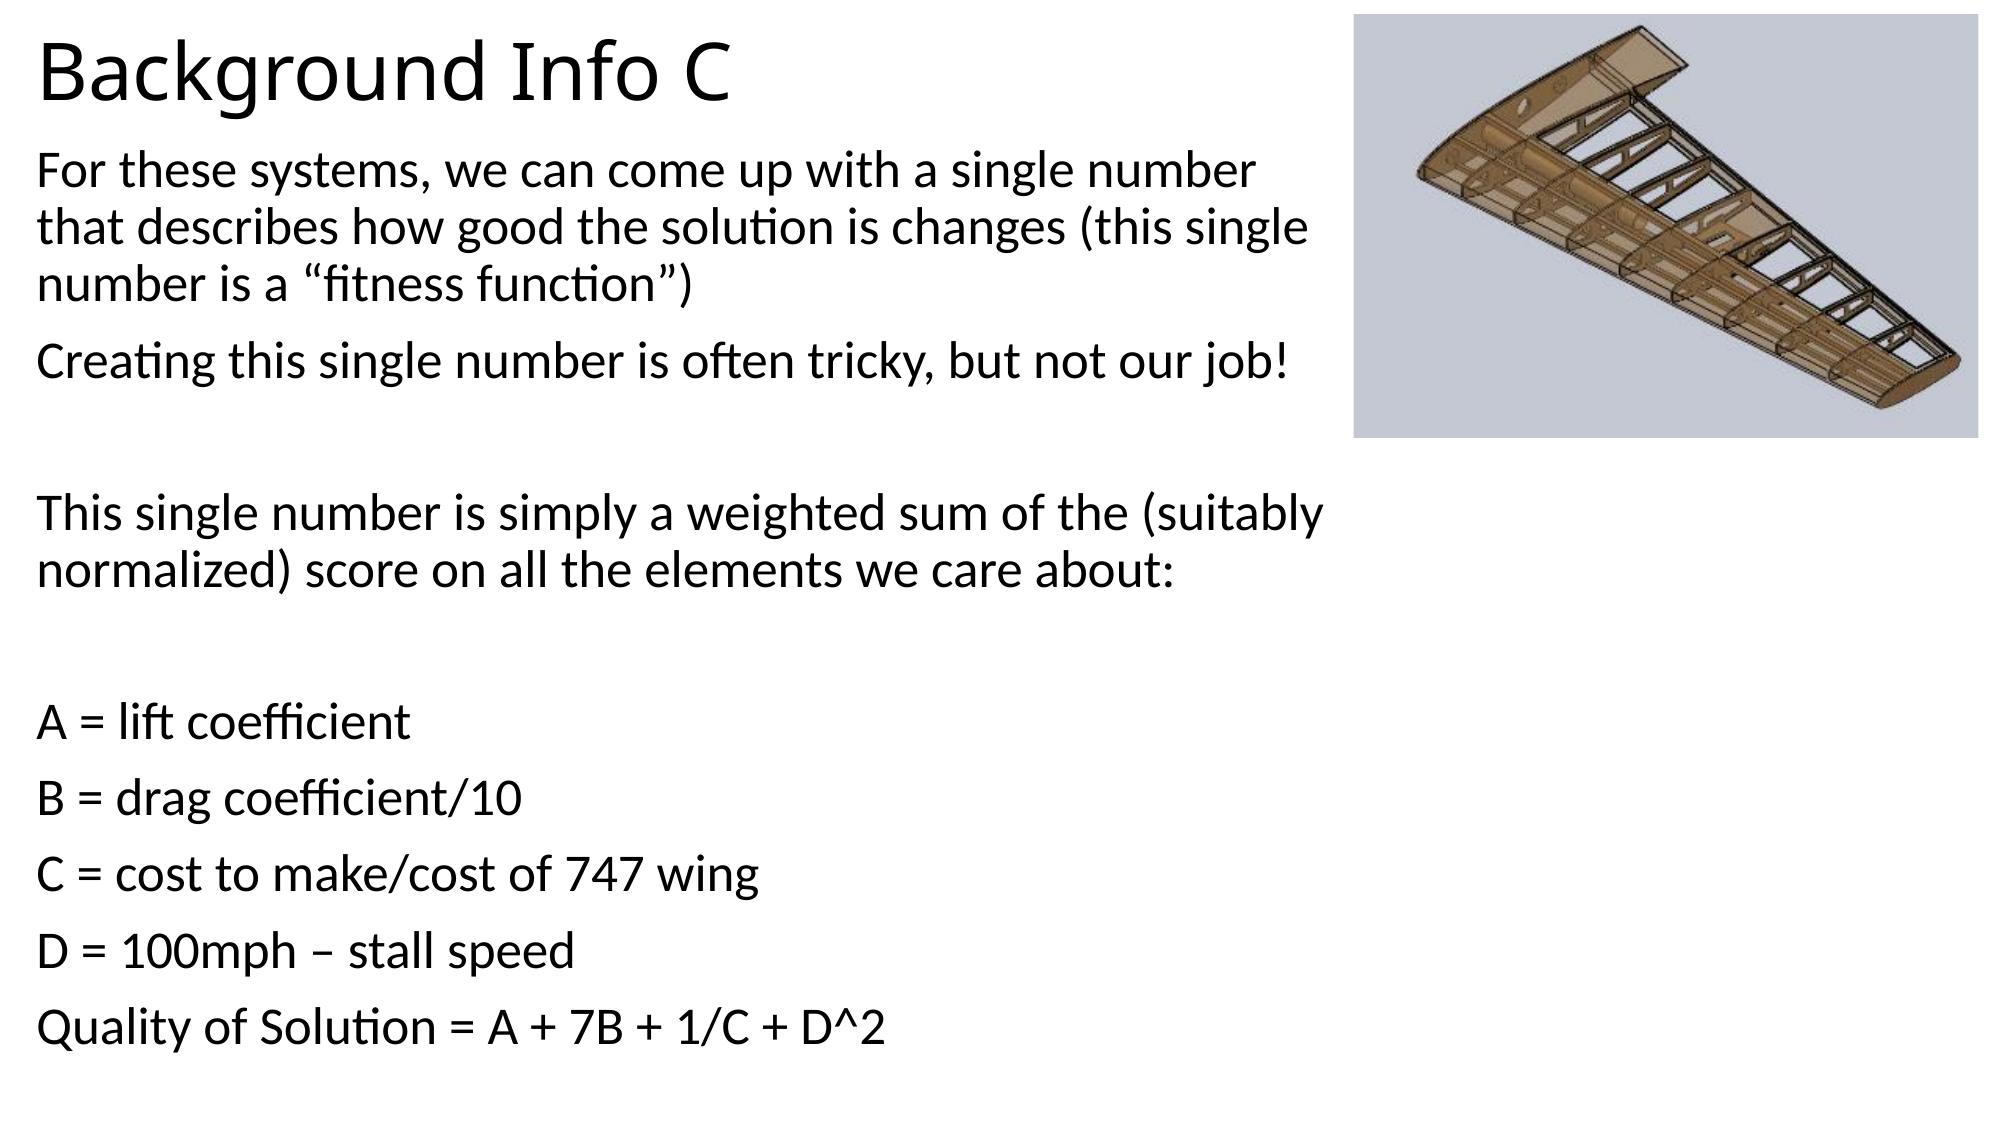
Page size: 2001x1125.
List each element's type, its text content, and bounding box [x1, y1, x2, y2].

list For these systems, we can come up with a single number that describes how good the solution is changes (this single number is a “fitness function”) Creating this single number is often tricky, but not our job! This single number is simply a weighted sum of the (suitably normalized) score on all the elements we care about: A = lift coefficient B = drag coefficient/10 C = cost to make/cost of 747 wing D = 100mph – stall speed Quality of Solution = A + 7B + 1/C + D^2 [21, 134, 1341, 1097]
title Background Info C [21, 14, 765, 134]
picture [1353, 14, 1979, 438]
